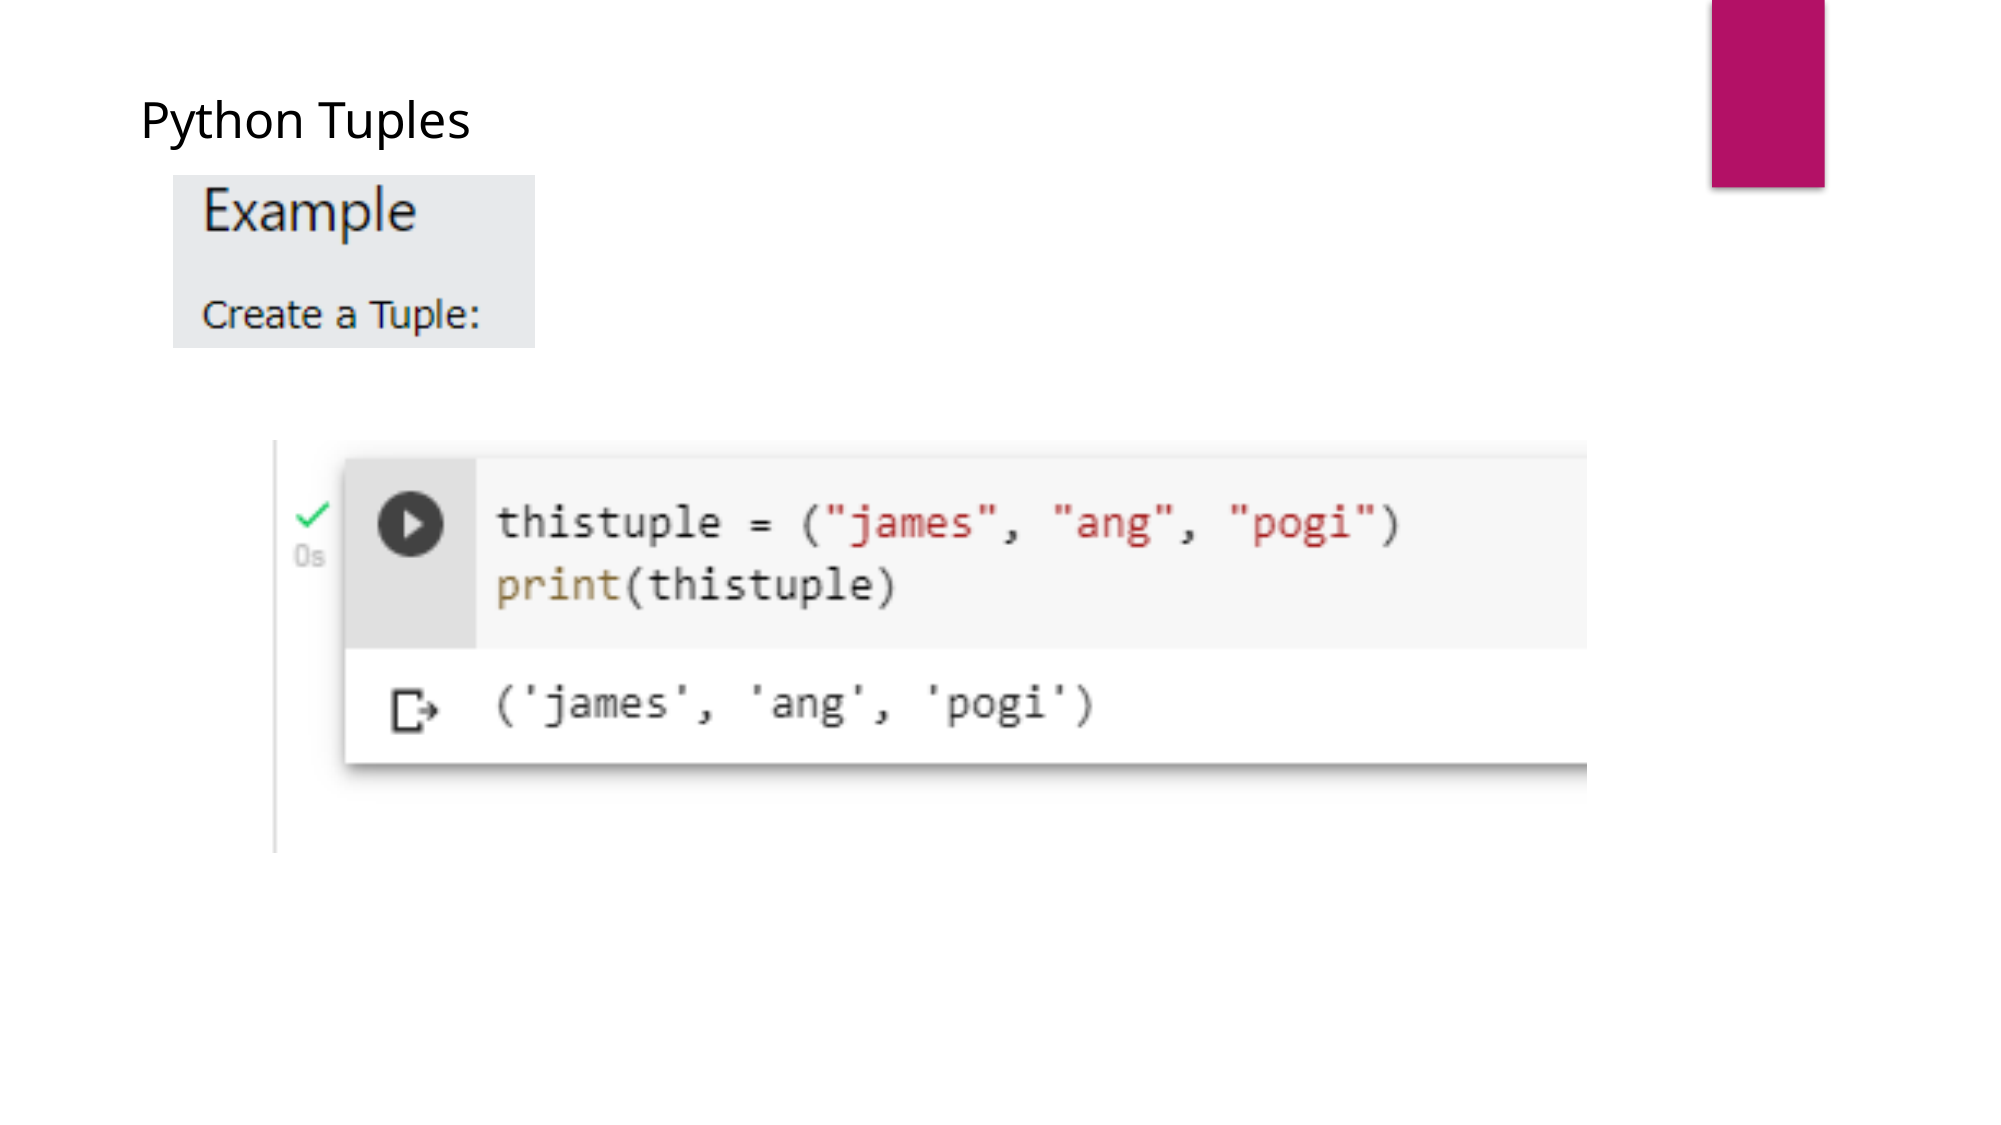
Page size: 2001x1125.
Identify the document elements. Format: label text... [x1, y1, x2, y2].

picture [258, 439, 1587, 853]
picture [173, 175, 535, 348]
text_box Python Tuples [125, 81, 968, 156]
